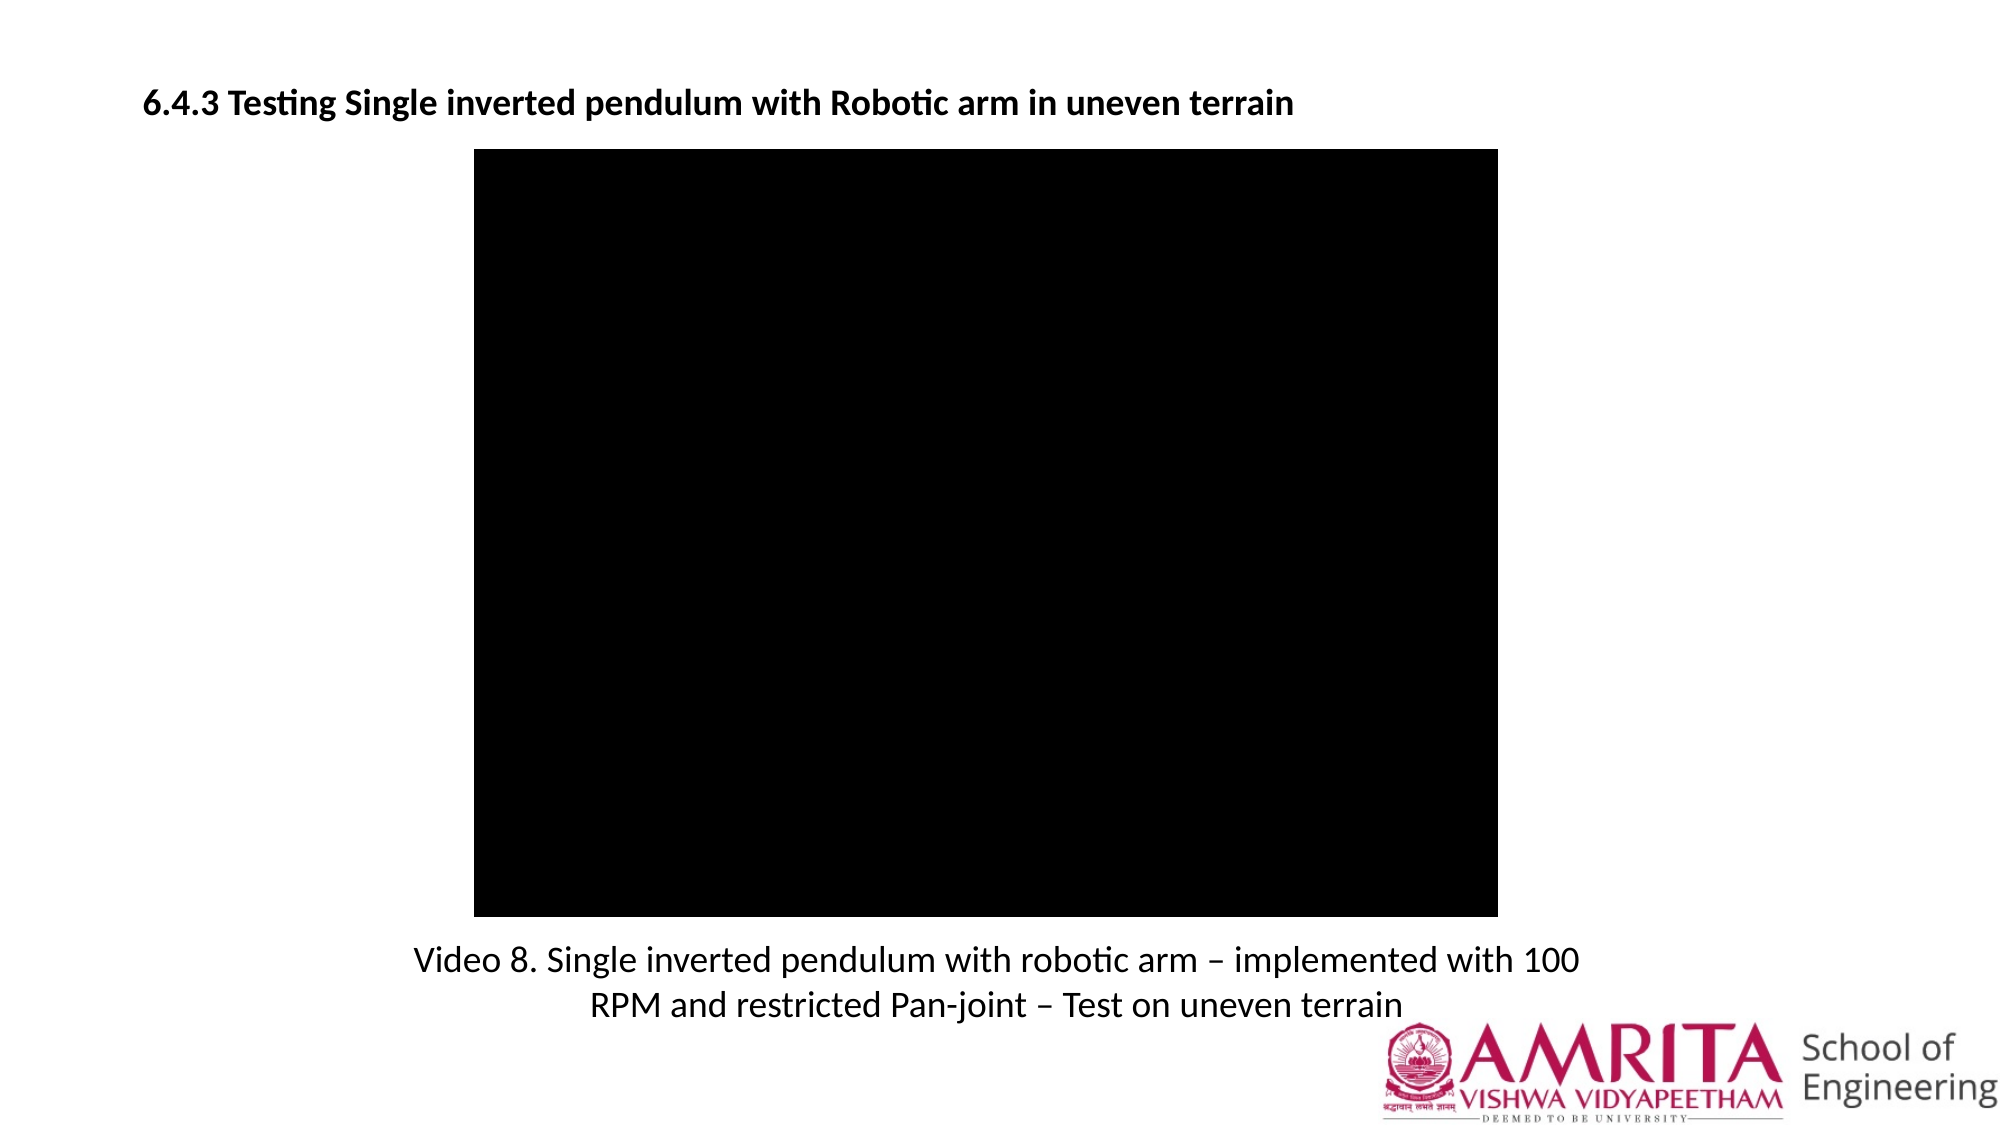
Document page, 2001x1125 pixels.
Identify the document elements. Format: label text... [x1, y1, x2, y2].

text_box 6.4.3 Testing Single inverted pendulum with Robotic arm in uneven terrain [127, 70, 1473, 131]
text_box Video 8. Single inverted pendulum with robotic arm – implemented with 100 RPM and restricted Pan-joint – Test on uneven terrain [387, 928, 1607, 1033]
picture [1378, 1018, 2000, 1125]
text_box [473, 148, 1499, 918]
